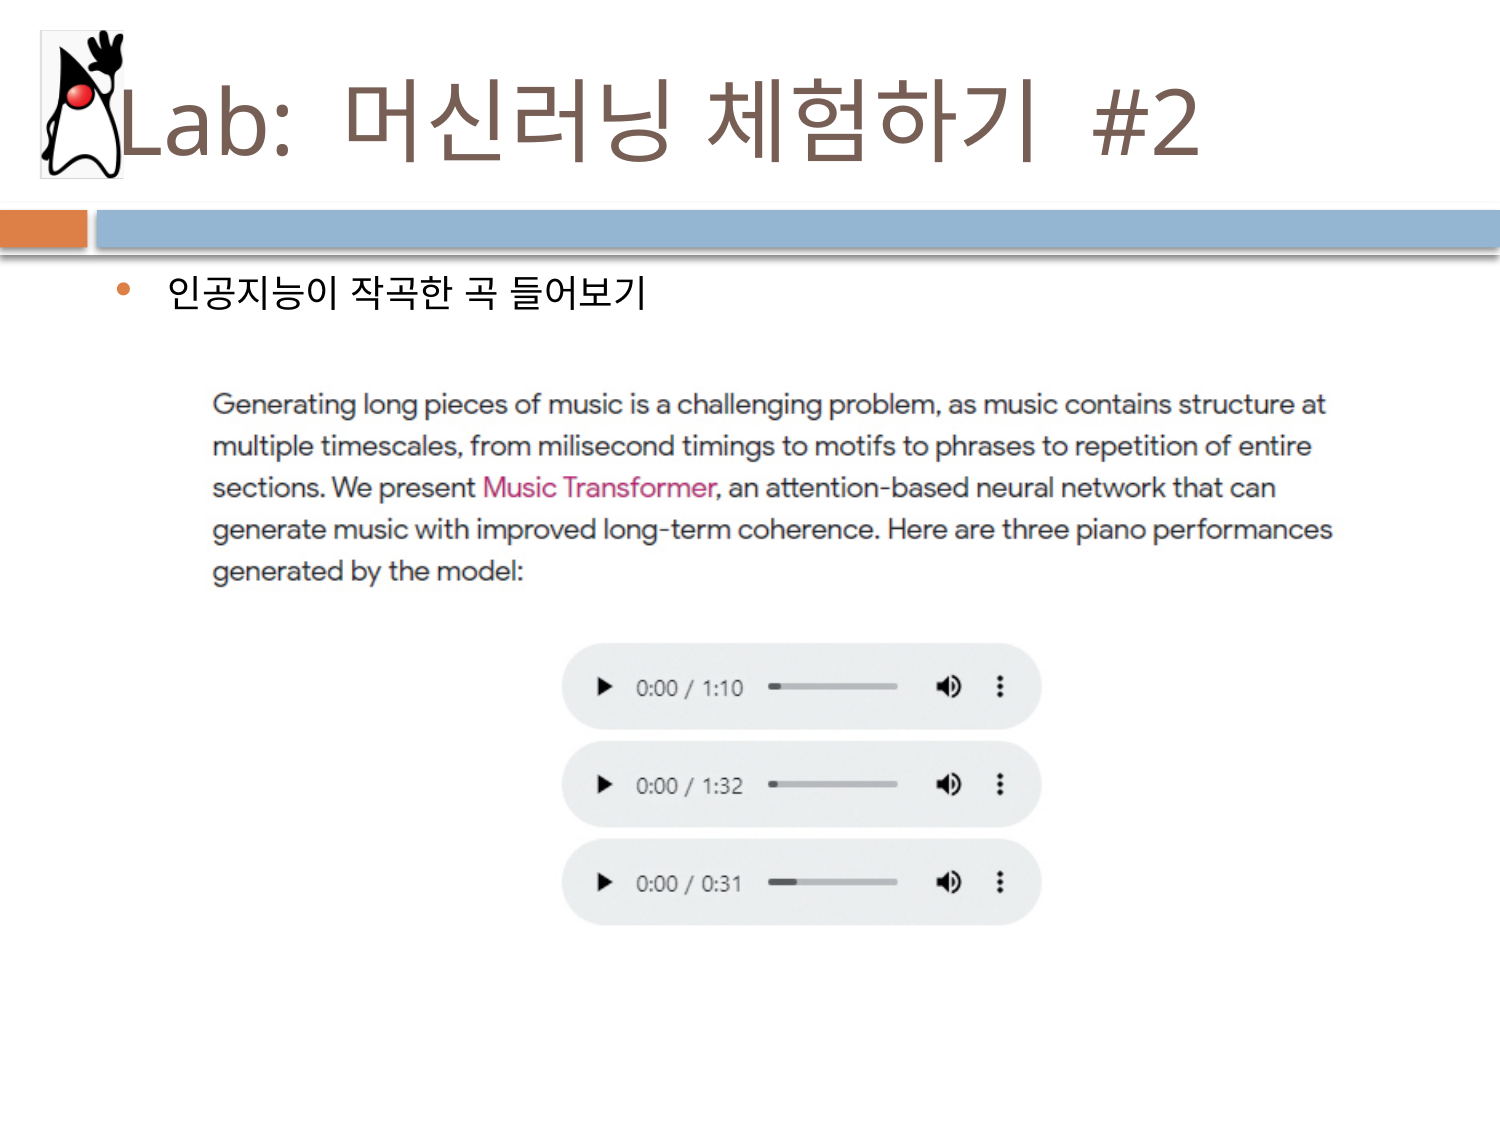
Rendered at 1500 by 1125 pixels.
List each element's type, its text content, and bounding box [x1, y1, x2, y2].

list 인공지능이 작곡한 곡 들어보기 [100, 262, 1438, 1000]
picture [166, 373, 1400, 939]
title Lab: 머신러닝 체험하기 #2 [100, 37, 1438, 200]
picture [39, 30, 124, 179]
